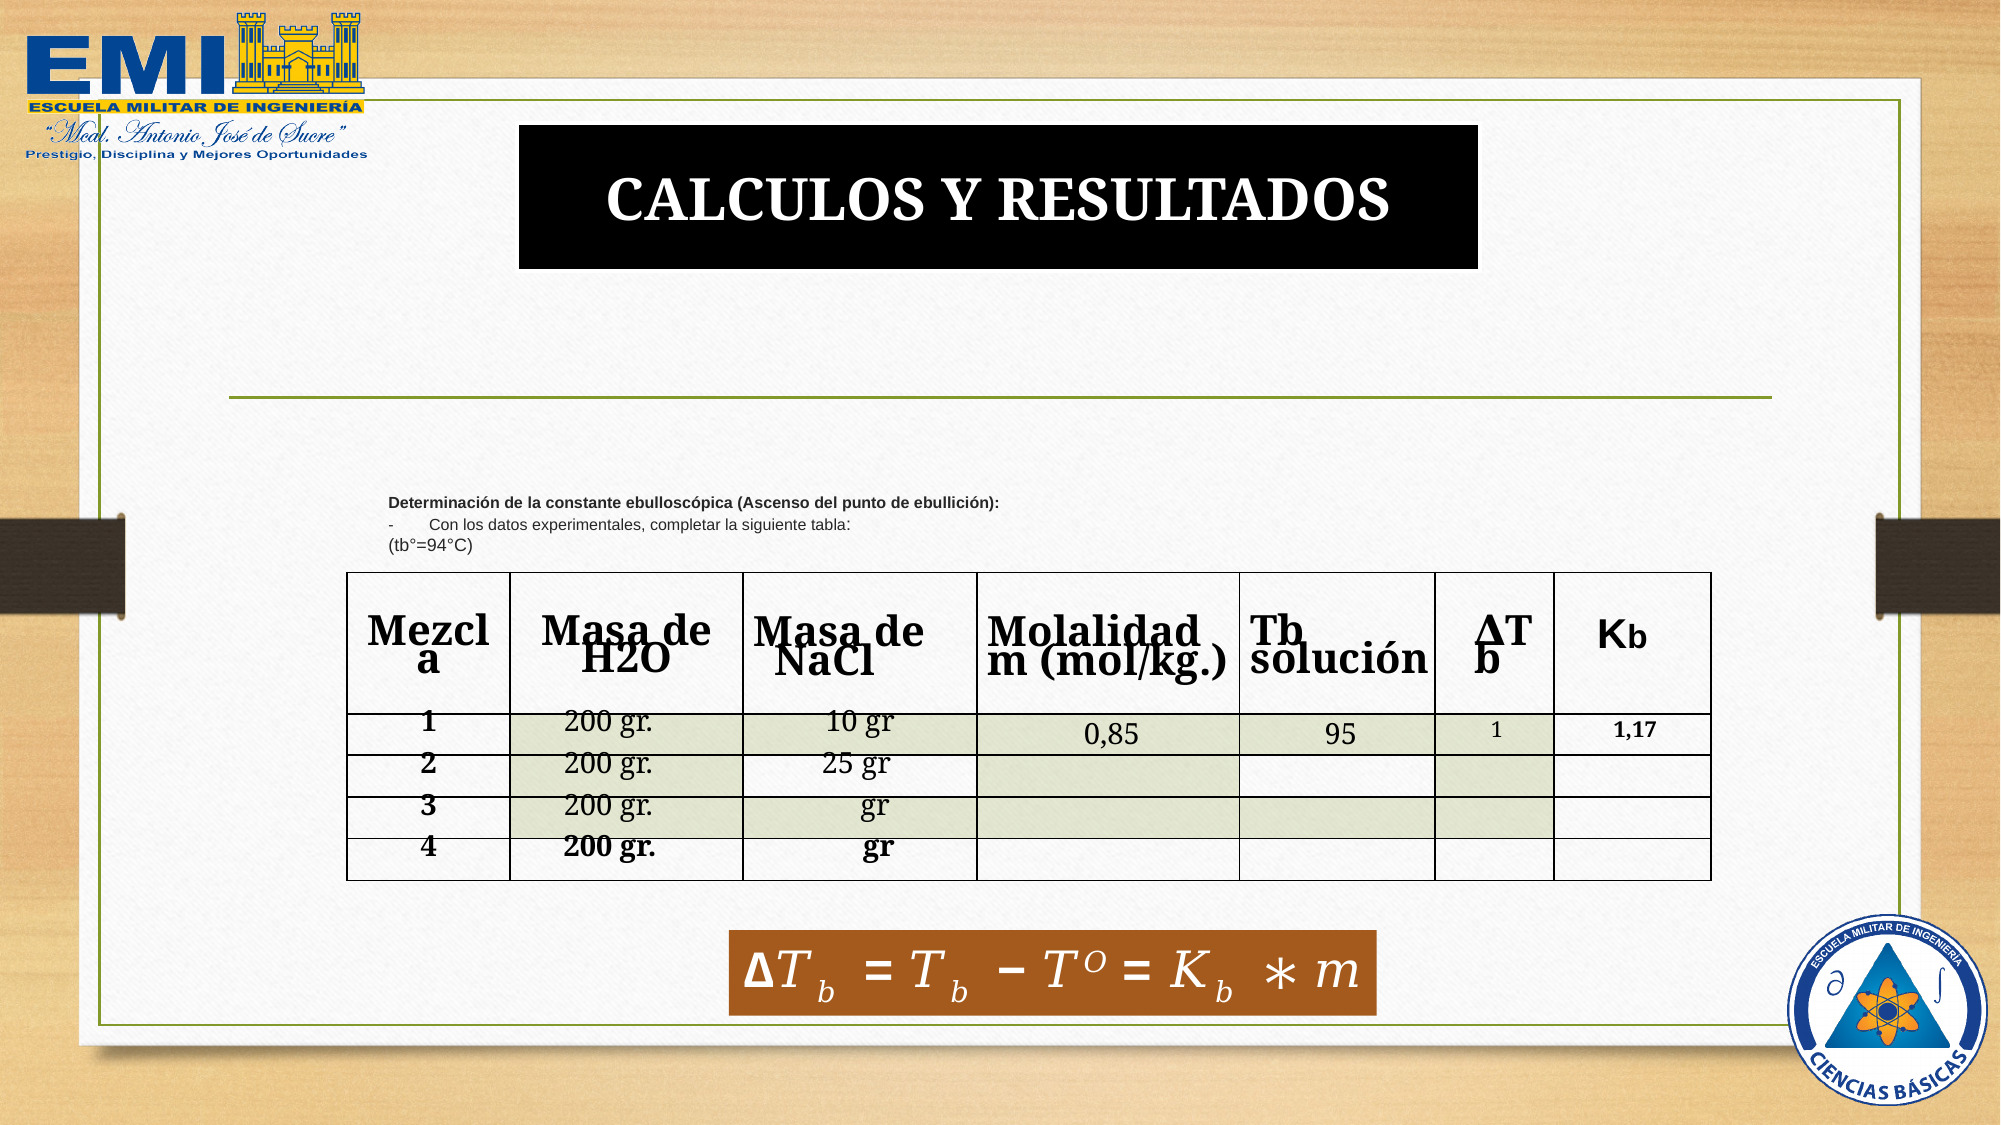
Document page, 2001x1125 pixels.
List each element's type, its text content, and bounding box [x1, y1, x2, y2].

table_cell 0,85 [978, 715, 1239, 754]
table_header Masa de H2O [511, 573, 742, 713]
table_cell 2 [348, 756, 509, 796]
table_cell [1555, 839, 1710, 880]
table_cell 4 [348, 839, 509, 880]
text_box CALCULOS Y RESULTADOS [515, 121, 1482, 273]
table_cell 3 [348, 798, 509, 838]
table_cell 200 gr. [511, 756, 742, 796]
table_cell [1555, 798, 1710, 838]
picture [0, 0, 2001, 1125]
table_header Masa de NaCl [744, 573, 976, 713]
table_cell 200 gr. [511, 798, 742, 838]
table_cell gr [744, 839, 976, 880]
table_cell [1436, 798, 1553, 838]
table_cell [1436, 756, 1553, 796]
table_cell [1240, 756, 1434, 796]
table_header Kb [1555, 573, 1710, 713]
table_cell [978, 798, 1239, 838]
table_cell 1 [348, 715, 509, 754]
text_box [1787, 914, 1988, 1106]
table_cell 200 gr. [511, 715, 742, 754]
title Determinación de la constante ebulloscópica (Ascenso del punto de ebullición): - Con los datos experimentales, completar la siguiente tabla: (tb°=94°C) [373, 484, 1679, 572]
table_cell [1555, 756, 1710, 796]
table_cell [1240, 798, 1434, 838]
table_header Molalidad m (mol/kg.) [978, 573, 1239, 713]
table_cell [978, 839, 1239, 880]
table_cell 200 gr. [511, 839, 742, 880]
text_box ∆𝑇𝑏 = 𝑇𝑏 − 𝑇𝑂 = 𝐾𝑏 ∗ 𝑚 [728, 930, 1377, 1016]
table_cell 95 [1240, 715, 1434, 754]
table_cell [978, 756, 1239, 796]
table_cell 1,17 [1555, 715, 1710, 754]
table_cell [1436, 839, 1553, 880]
table_cell 10 gr [744, 715, 976, 754]
table_header ∆Tb [1436, 573, 1553, 713]
table_cell 1 [1436, 715, 1553, 754]
table_cell [1240, 839, 1434, 880]
table_cell gr [744, 798, 976, 838]
table_cell 25 gr [744, 756, 976, 796]
table_header Tb solución [1240, 573, 1434, 713]
table_header Mezcla [348, 573, 509, 713]
